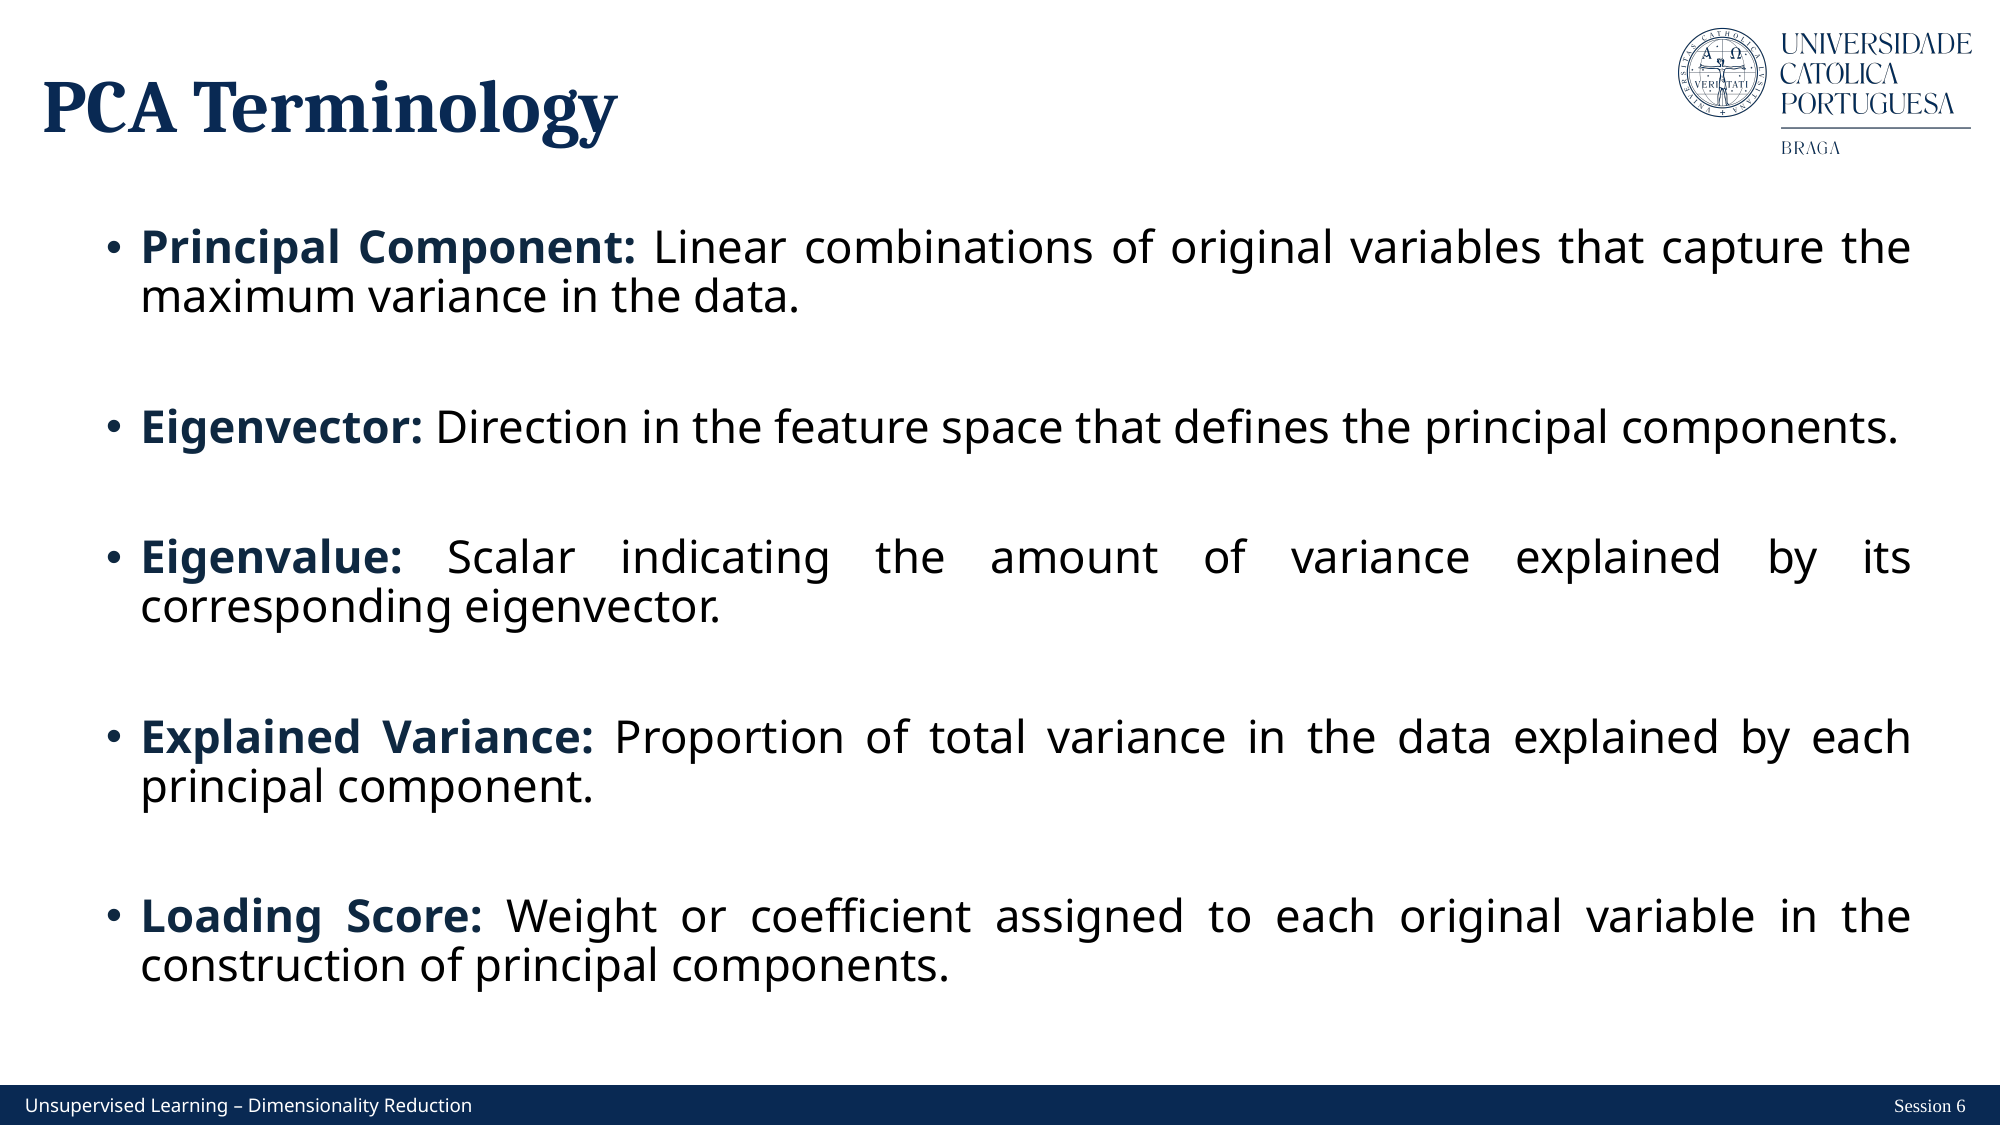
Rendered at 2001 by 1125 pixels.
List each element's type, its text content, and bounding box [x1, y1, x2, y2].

text_box Session 6 [865, 1086, 1981, 1125]
text_box Unsupervised Learning – Dimensionality Reduction [9, 1086, 865, 1125]
title PCA Terminology [27, 0, 1753, 218]
list Principal Component: Linear combinations of original variables that capture the maximum variance in the data. Eigenvector: Direction in the feature space that defines the principal components. Eigenvalue: Scalar indicating the amount of variance explained by its corresponding eigenvector. Explained Variance: Proportion of total variance in the data explained by each principal component. Loading Score: Weight or coefficient assigned to each original variable in the construction of principal components. [91, 217, 1929, 1035]
text_box [0, 1085, 2000, 1125]
picture [1672, 18, 1982, 163]
